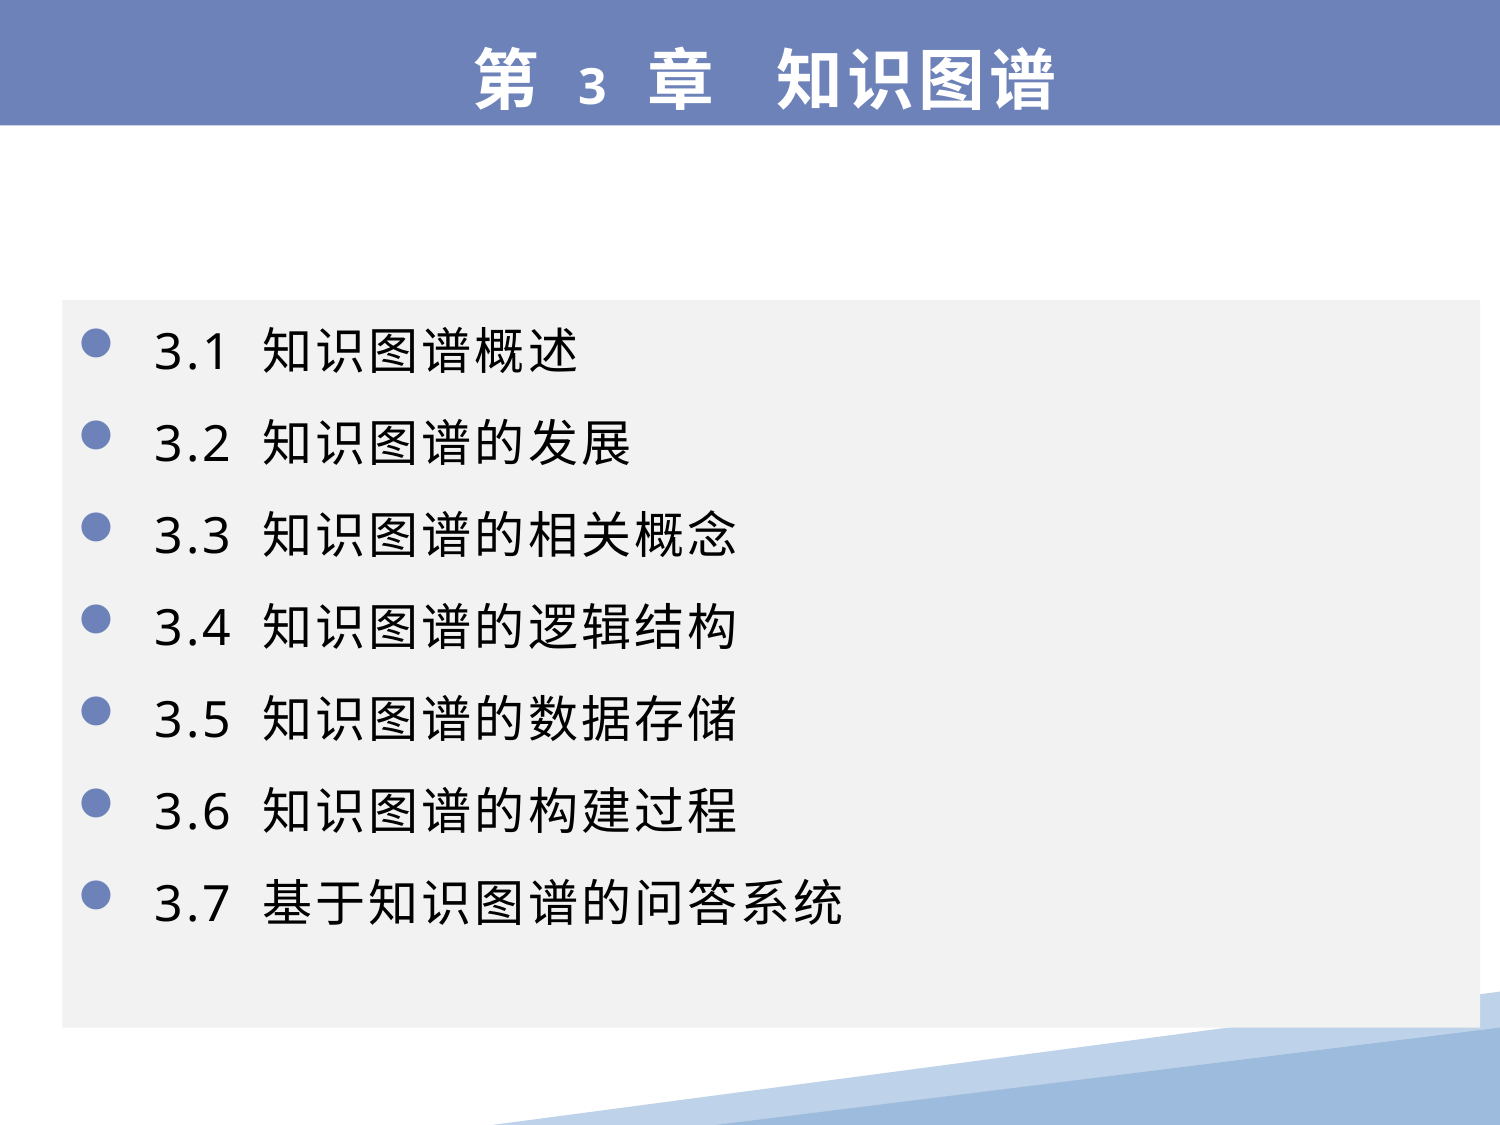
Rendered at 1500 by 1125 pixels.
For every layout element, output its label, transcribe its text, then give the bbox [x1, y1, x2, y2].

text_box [492, 991, 1500, 1125]
title 第 3 章 知识图谱 [0, 0, 1500, 126]
list 3.1 知识图谱概述 3.2 知识图谱的发展 3.3 知识图谱的相关概念 3.4 知识图谱的逻辑结构 3.5 知识图谱的数据存储 3.6 知识图谱的构建过程 3.7 基于知识图谱的问答系统 [62, 299, 1481, 1028]
